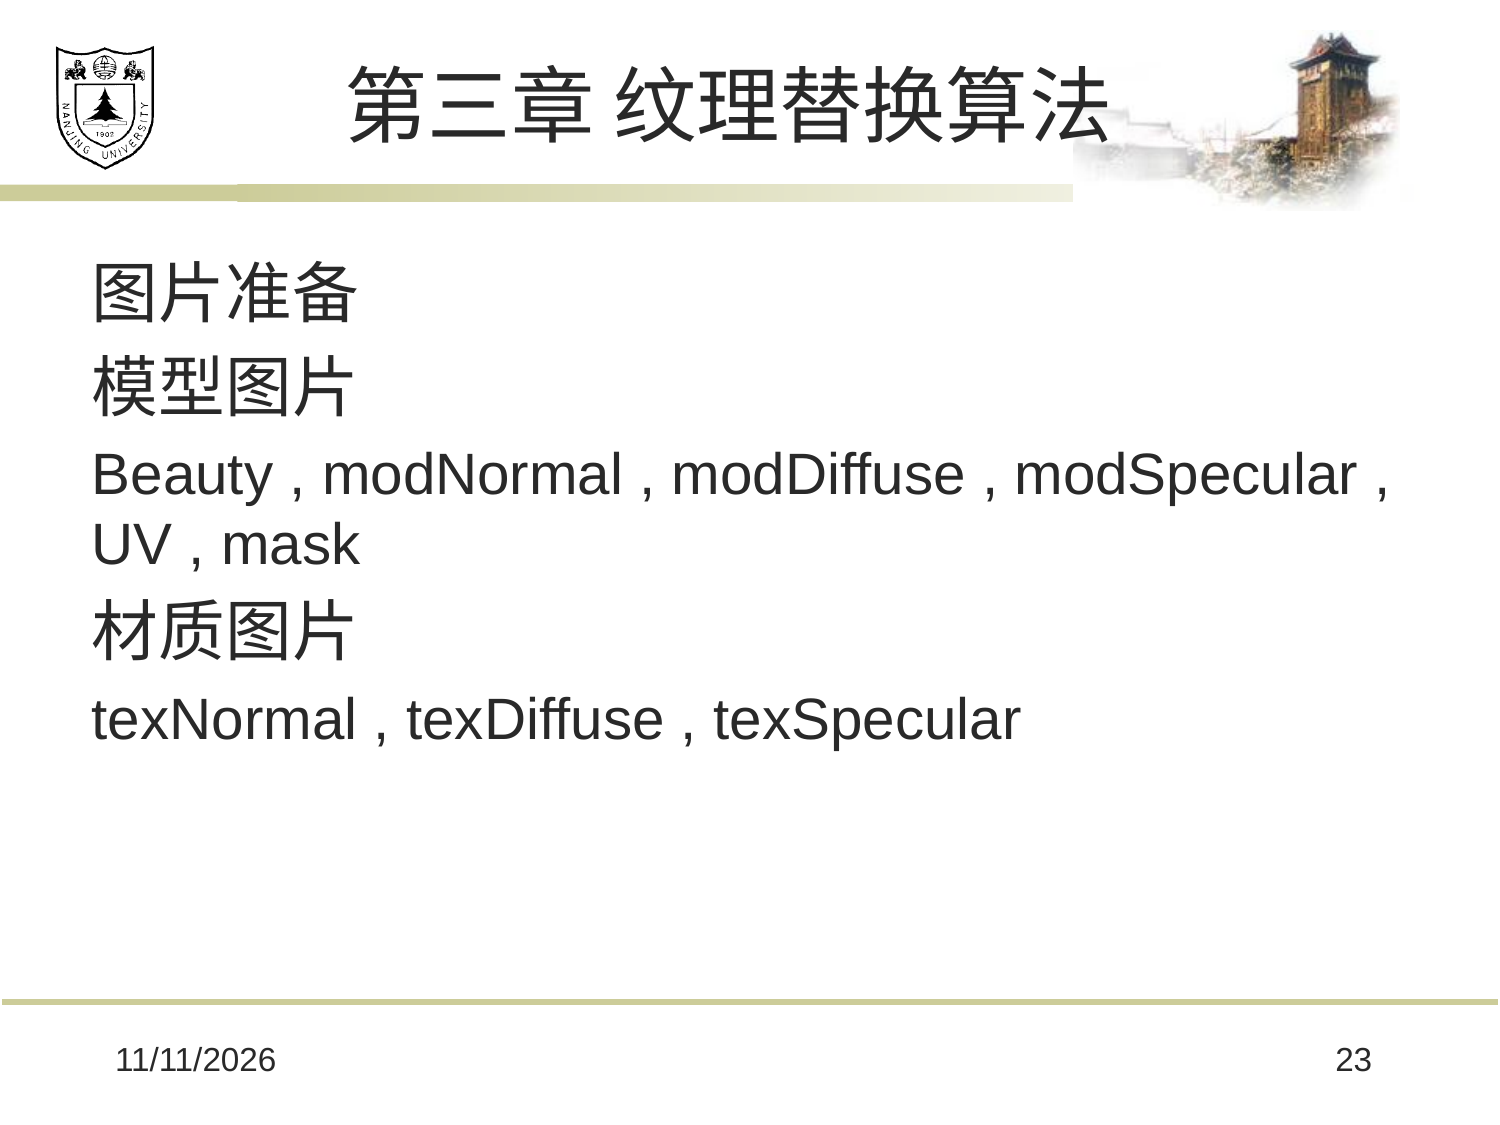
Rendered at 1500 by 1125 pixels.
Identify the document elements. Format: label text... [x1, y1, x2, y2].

picture [1073, 30, 1400, 211]
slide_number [100, 1030, 313, 1106]
slide_number 23 [1234, 1030, 1388, 1106]
list 图片准备 模型图片 Beauty , modNormal , modDiffuse , modSpecular , UV , mask 材质图片 texNormal , texDiffuse , texSpecular [76, 243, 1413, 965]
picture [2, 999, 1498, 1005]
picture [50, 42, 160, 173]
title 第三章 纹理替换算法 [171, 66, 1306, 161]
